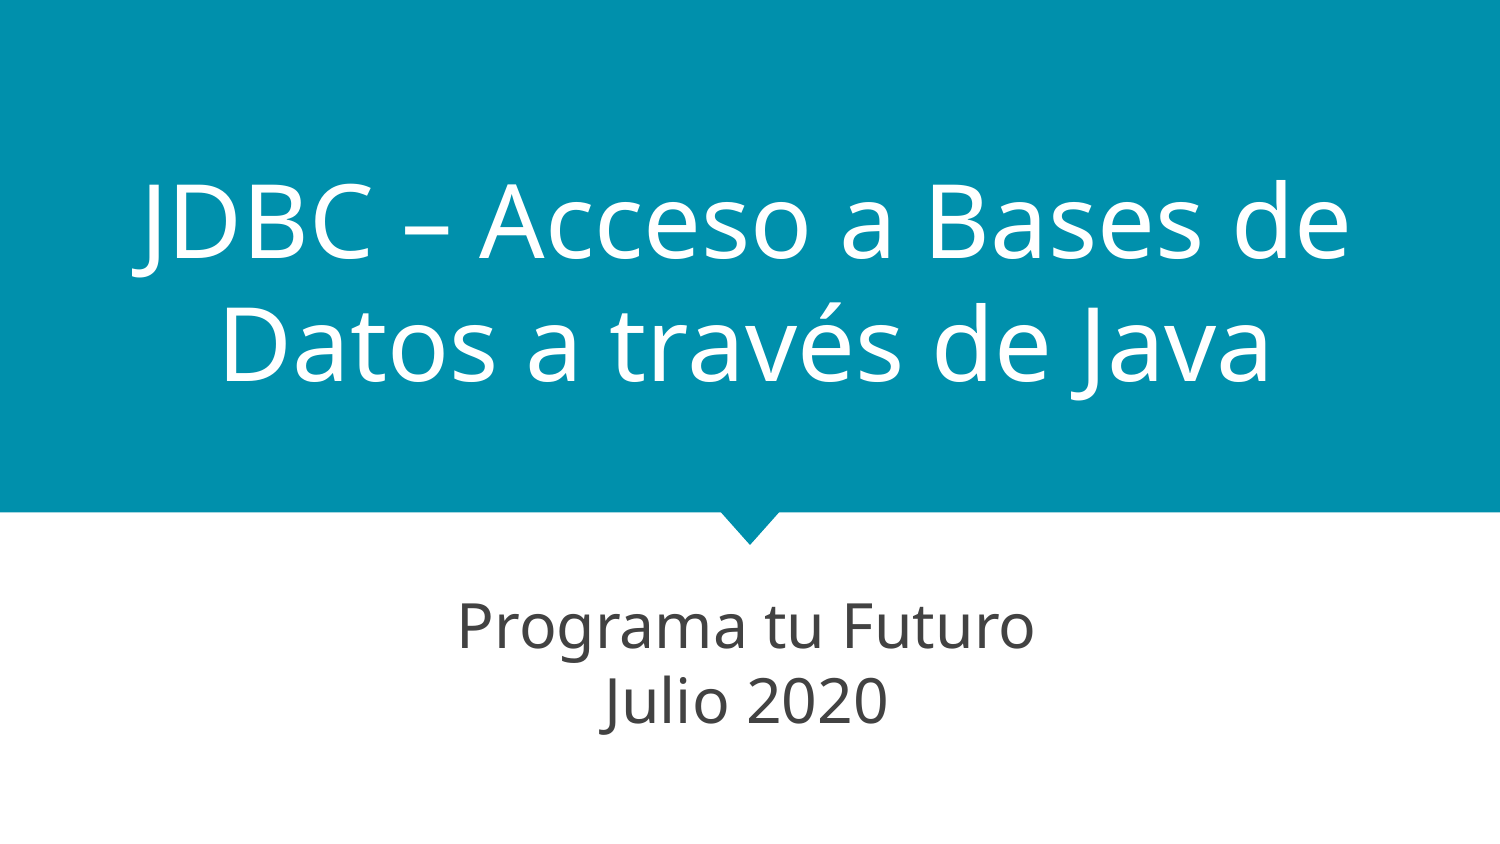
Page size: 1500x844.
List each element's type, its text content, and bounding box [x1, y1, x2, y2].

title JDBC – Acceso a Bases de Datos a través de Java [67, 105, 1427, 452]
subtitle Programa tu Futuro Julio 2020 [67, 557, 1427, 765]
